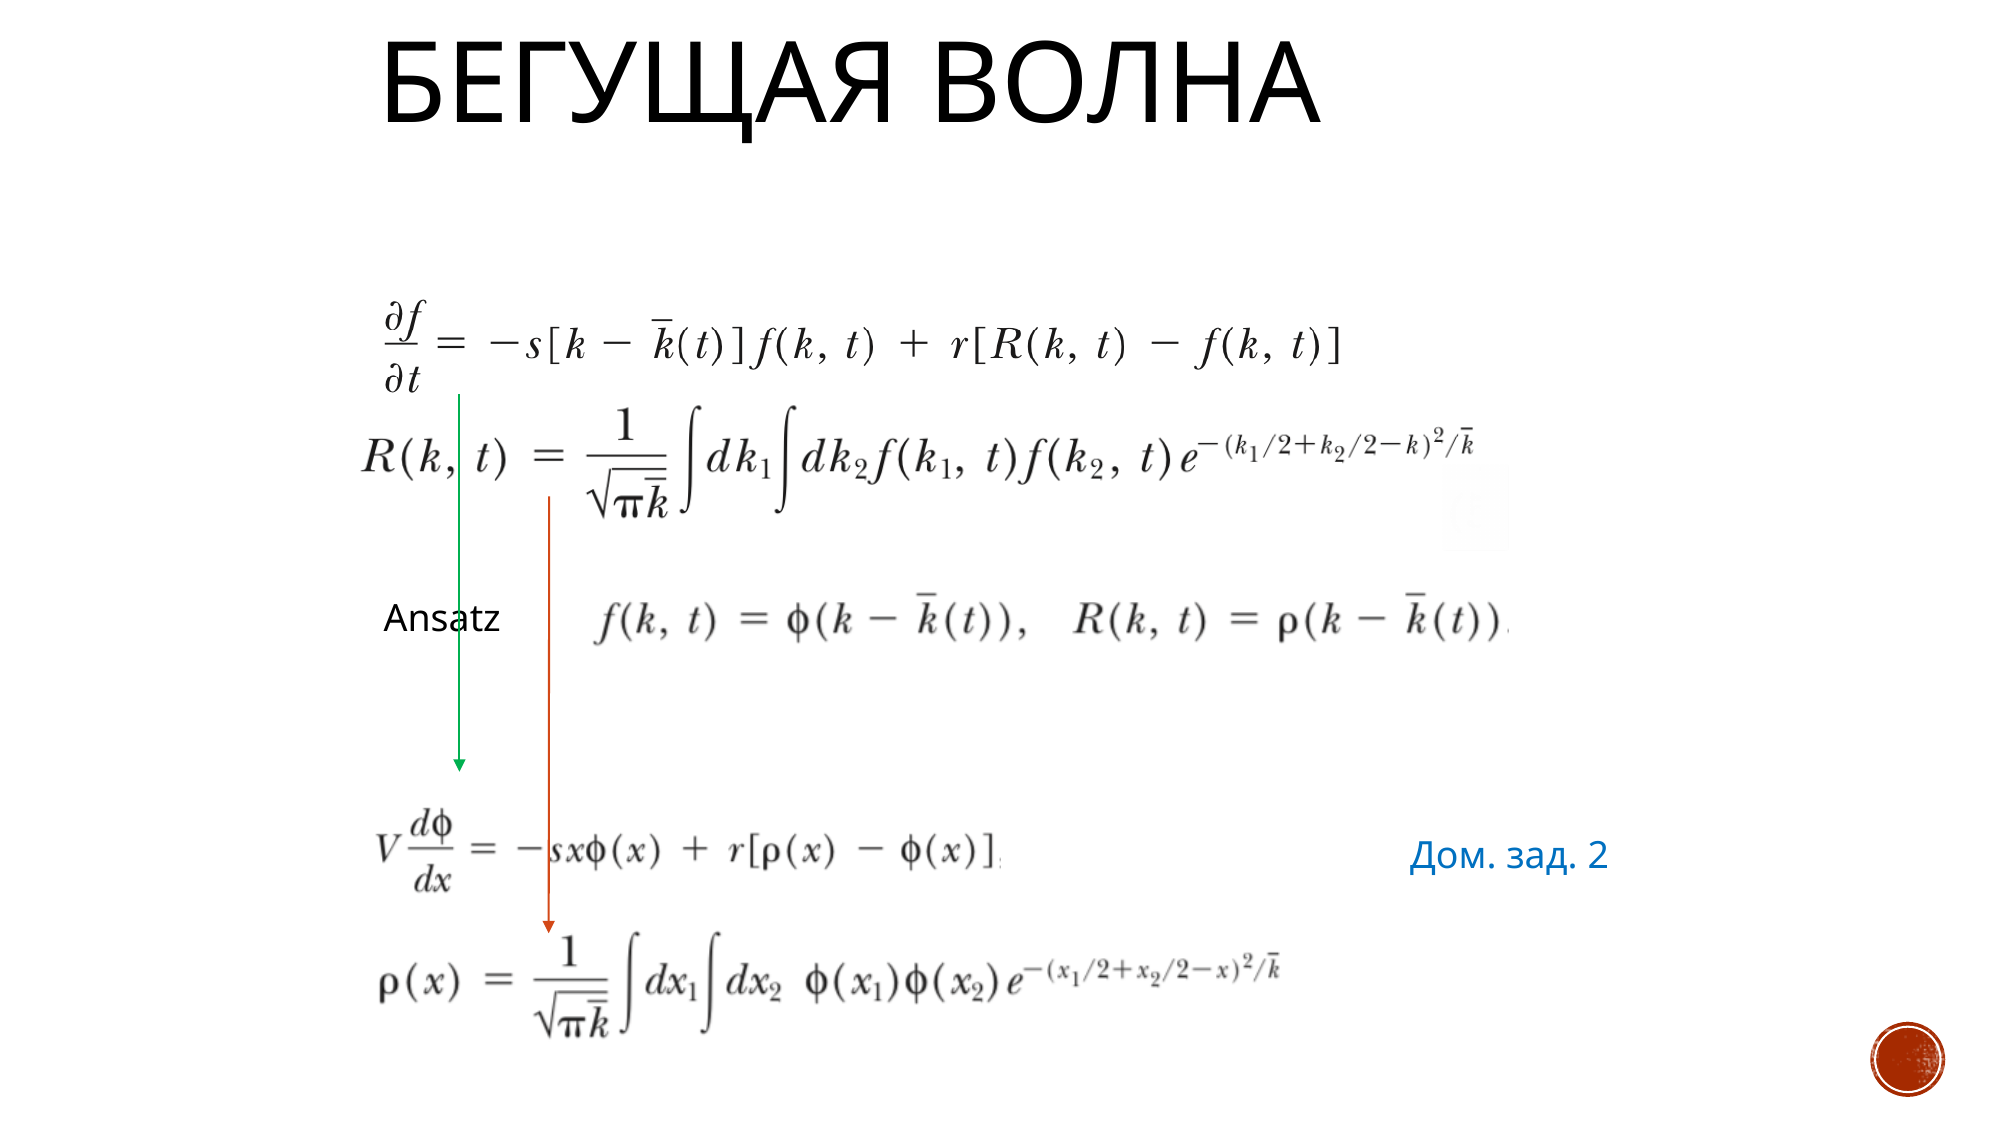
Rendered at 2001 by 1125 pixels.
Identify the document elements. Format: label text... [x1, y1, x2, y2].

title Бегущая волна [362, 0, 1430, 180]
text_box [354, 400, 1508, 549]
picture [370, 921, 1280, 1047]
text_box Ansatz [368, 587, 458, 647]
picture [362, 271, 1345, 396]
picture [574, 568, 1509, 680]
text_box Ansatz [460, 587, 516, 647]
picture [350, 782, 1001, 912]
text_box Дом. зад. 2 [1395, 823, 1624, 883]
